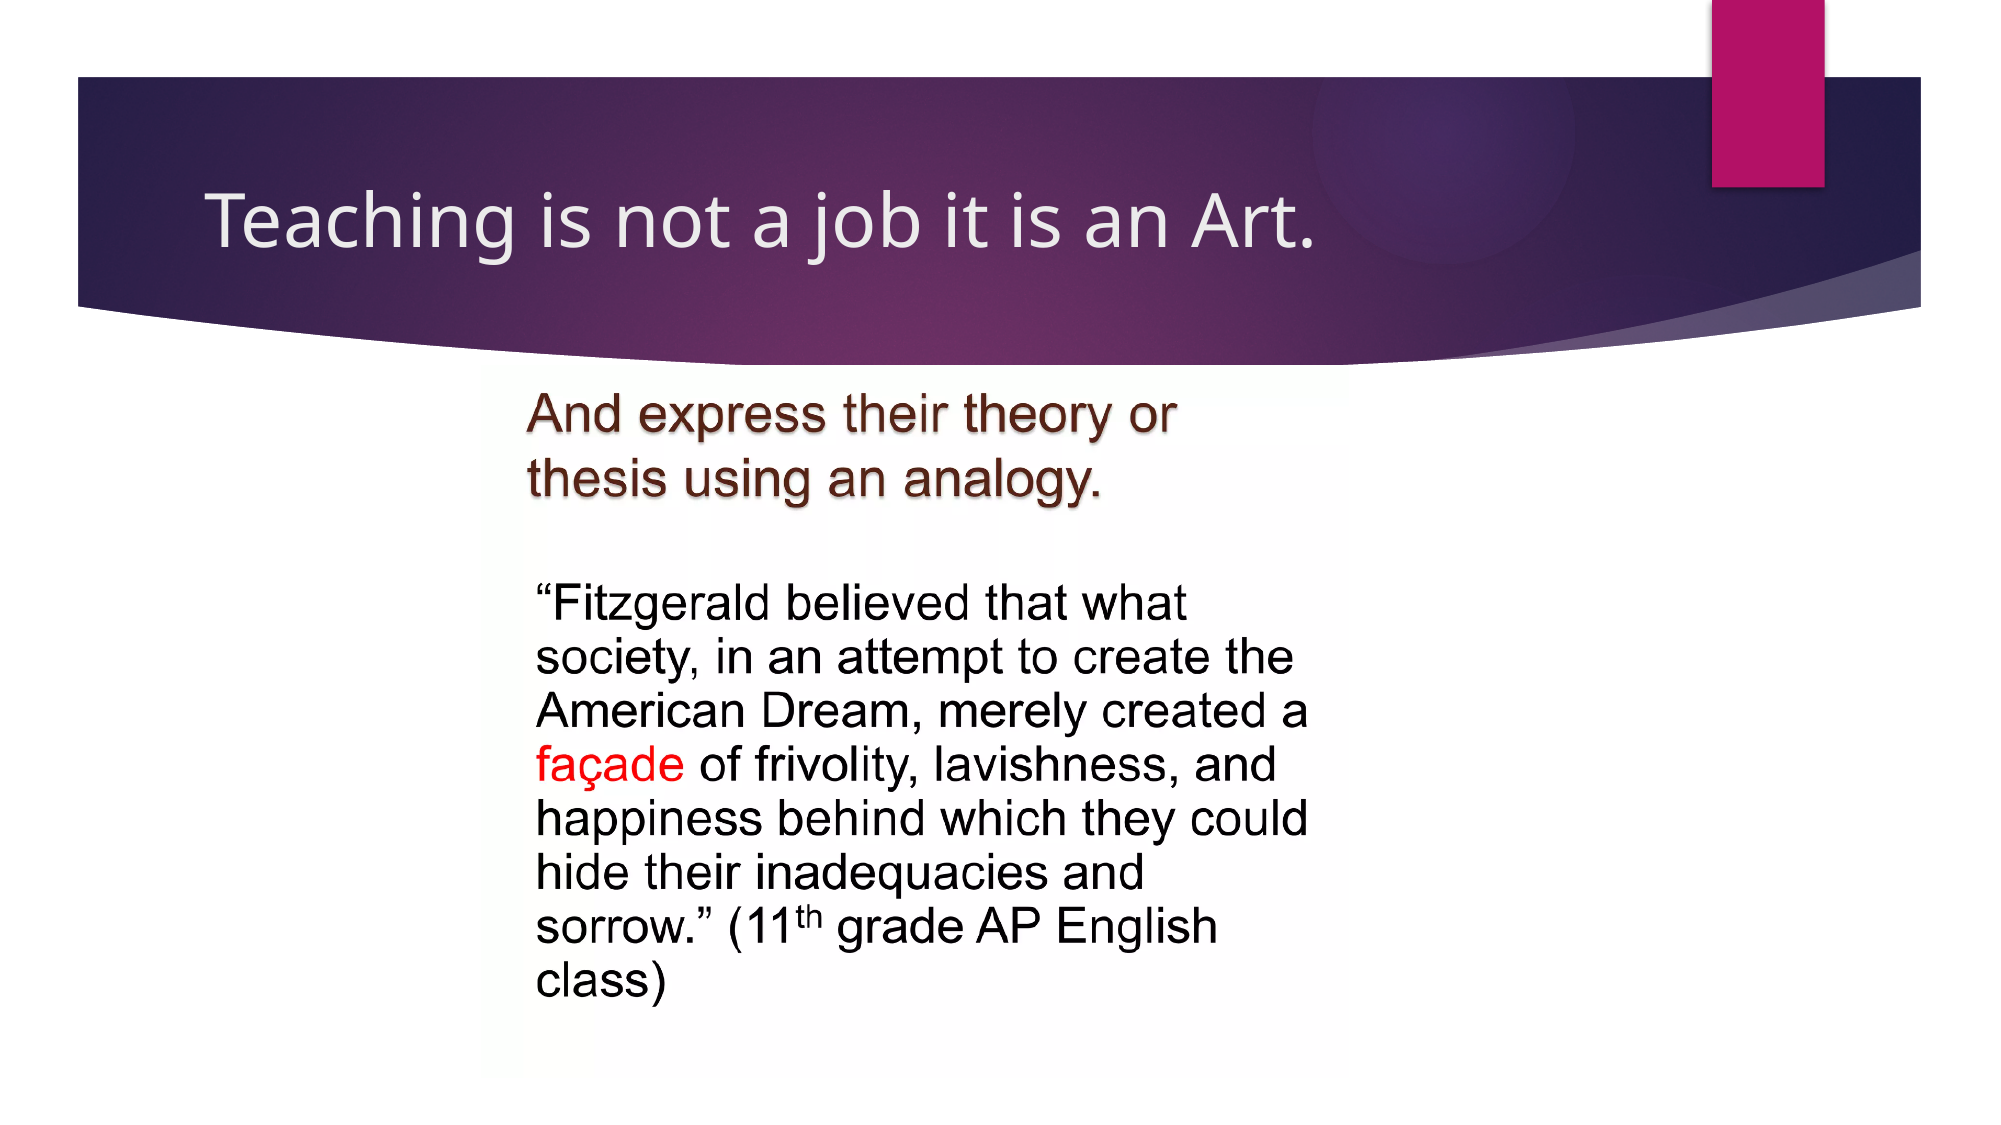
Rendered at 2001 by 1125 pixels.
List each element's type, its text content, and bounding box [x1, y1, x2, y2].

title Teaching is not a job it is an Art. [189, 159, 1627, 276]
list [480, 365, 1350, 1079]
